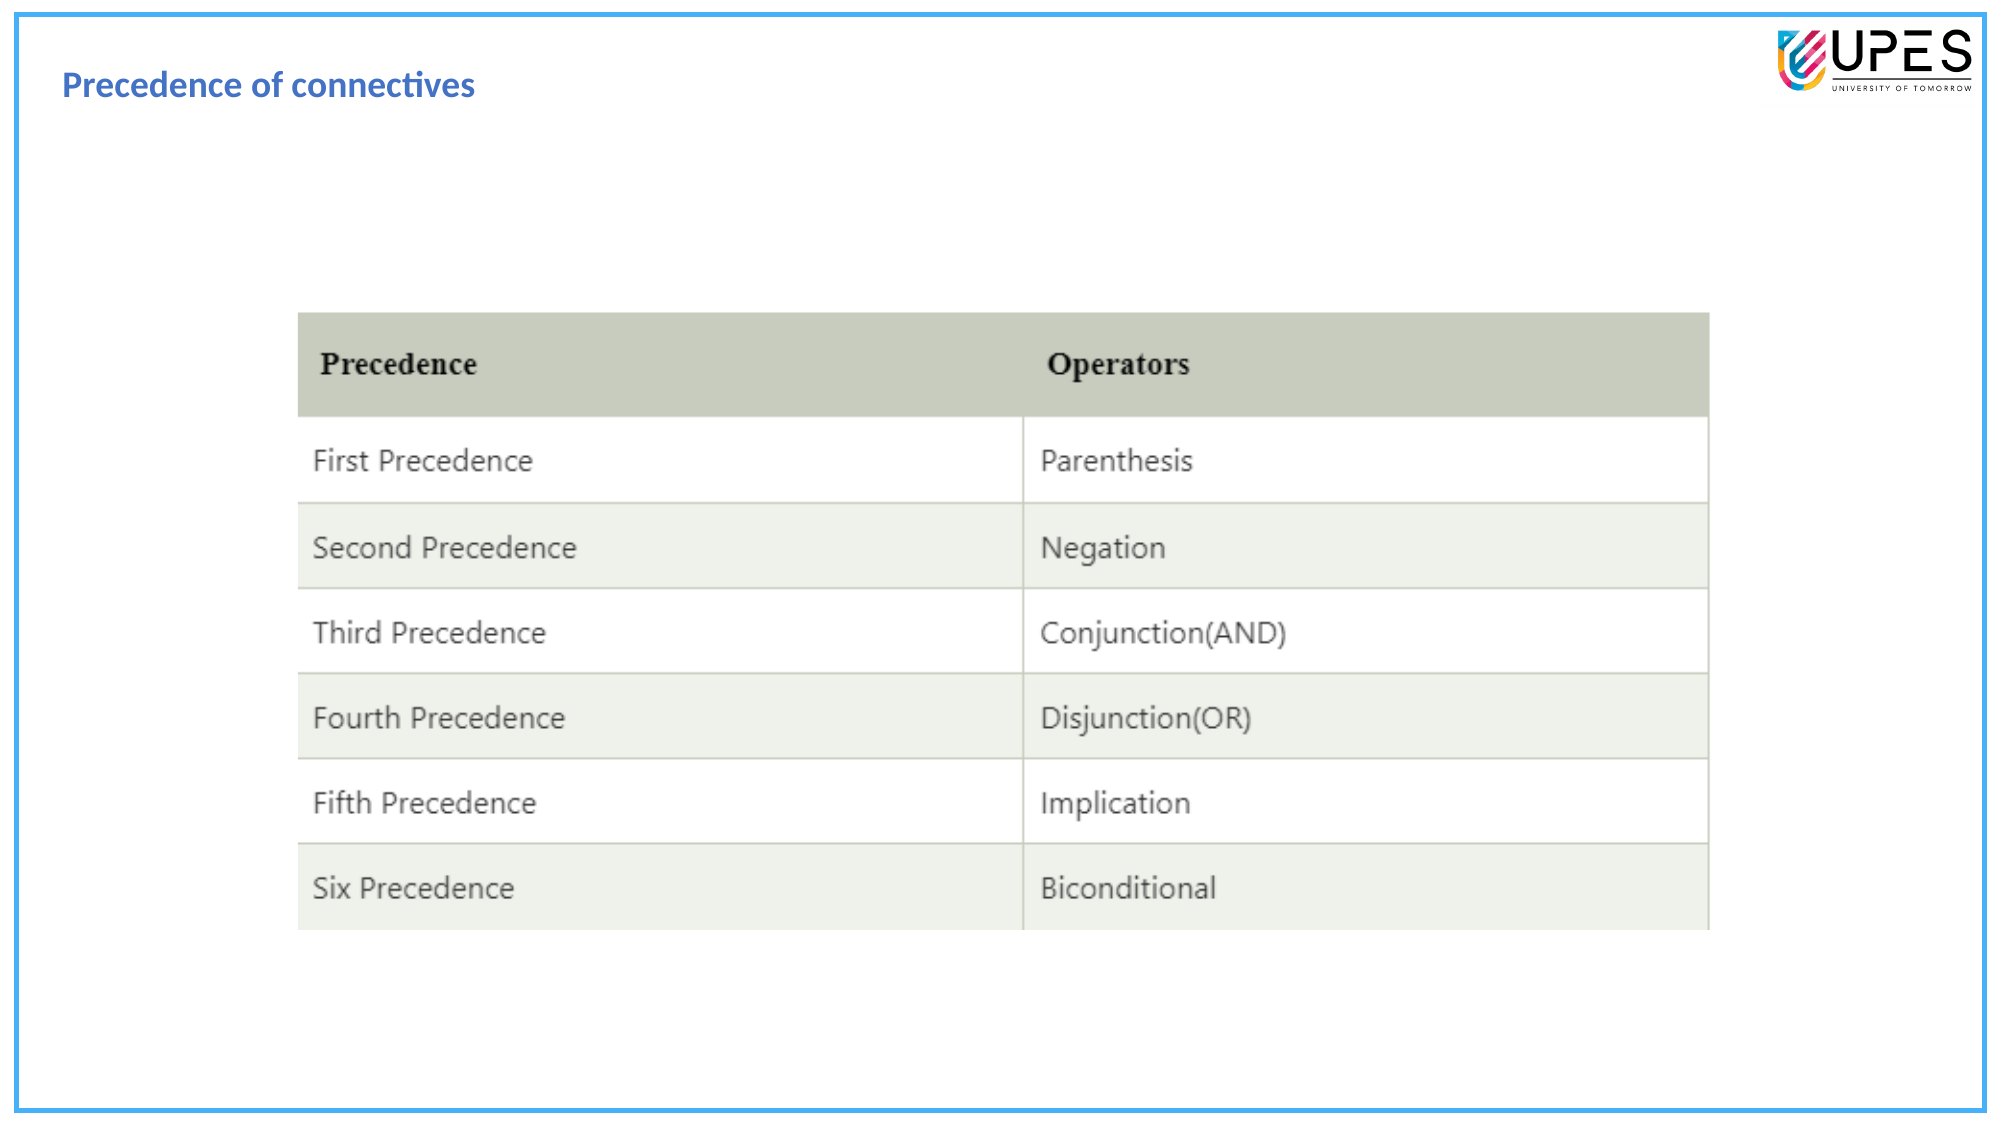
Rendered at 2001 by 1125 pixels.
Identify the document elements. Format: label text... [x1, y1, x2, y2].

picture [297, 311, 1711, 930]
picture [1758, 20, 1978, 110]
text_box Precedence of connectives [47, 52, 1048, 113]
